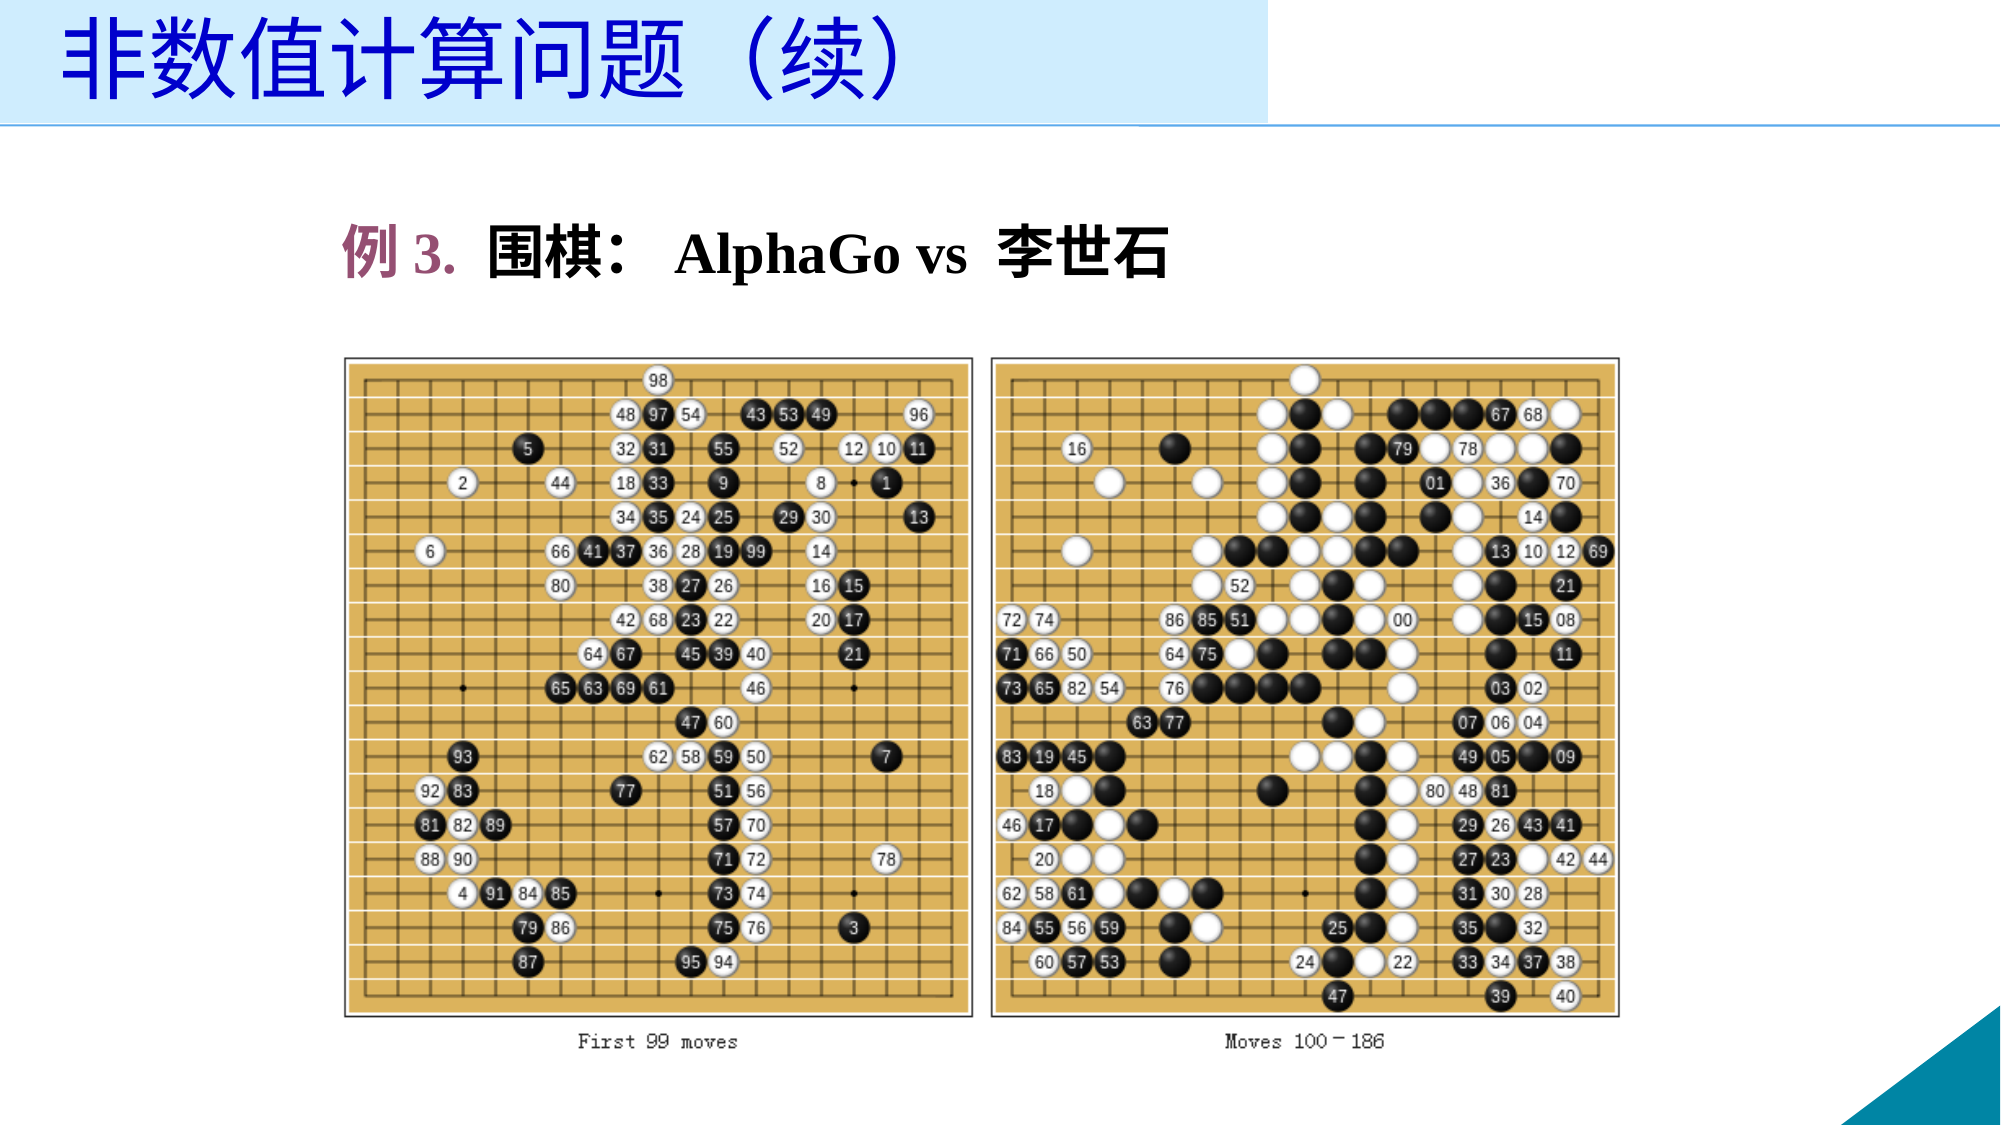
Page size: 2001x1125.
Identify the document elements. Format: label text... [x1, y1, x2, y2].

text_box 例3. 围棋：AlphaGo vs 李世石 [326, 208, 1225, 293]
title 非数值计算问题（续） [43, 7, 1769, 121]
text_box [273, 121, 1107, 149]
picture [338, 348, 1638, 1060]
